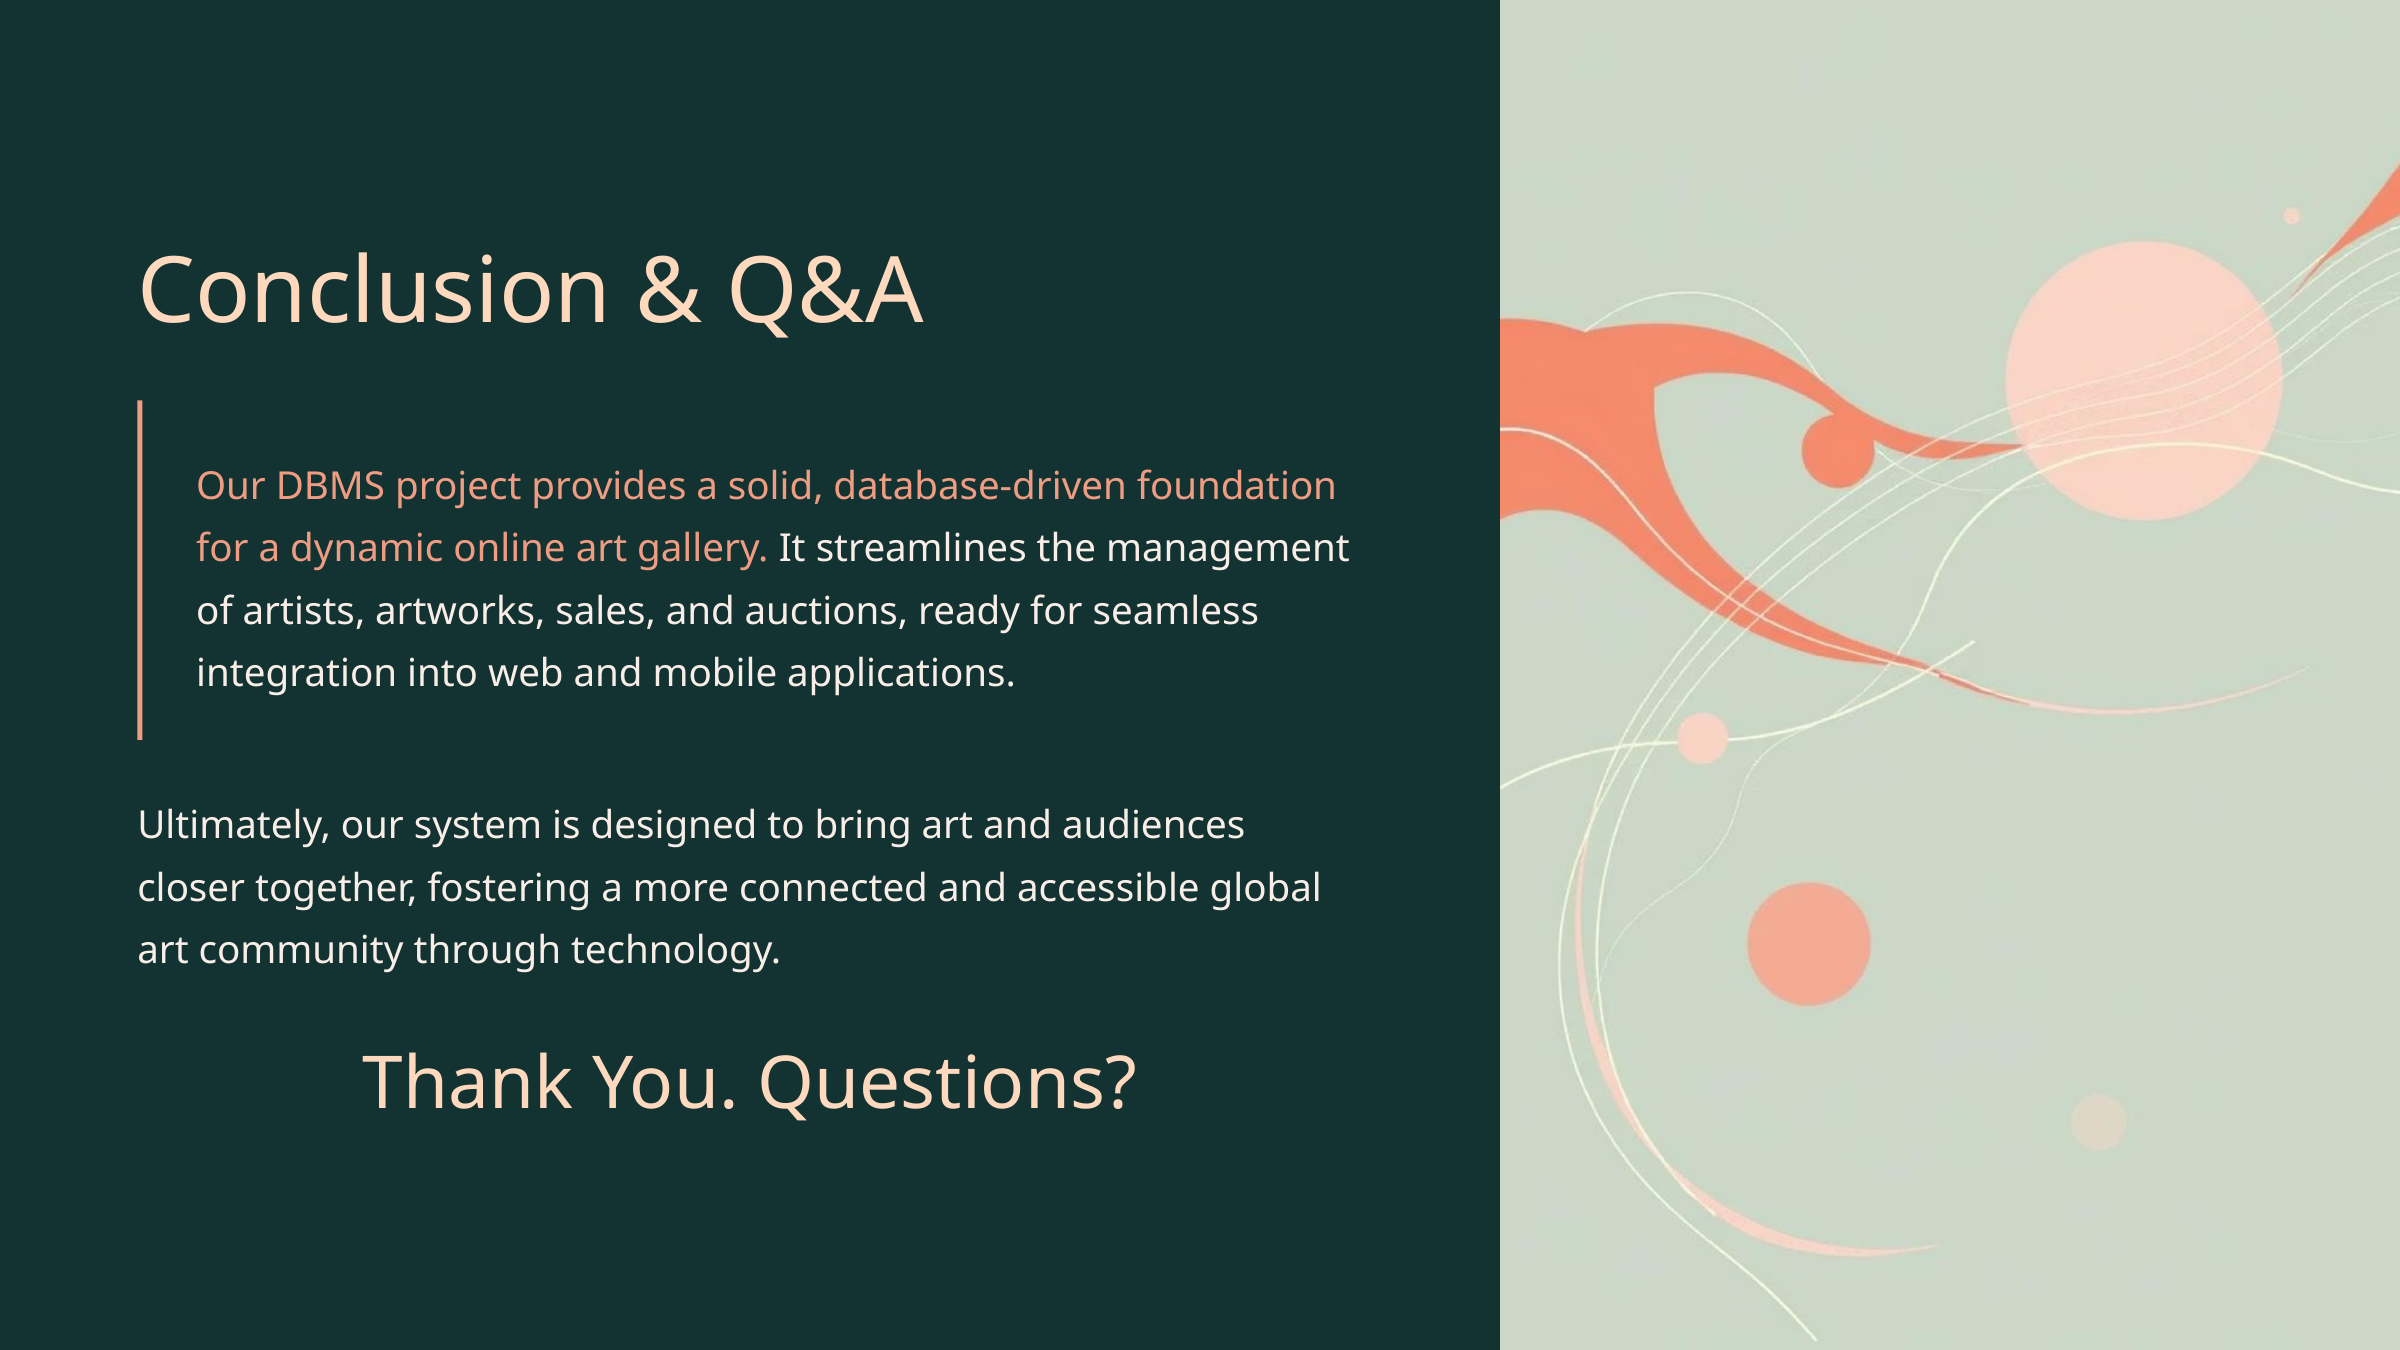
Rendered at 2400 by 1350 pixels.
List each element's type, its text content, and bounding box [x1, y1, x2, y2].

text_box [137, 400, 143, 740]
text_box Ultimately, our system is designed to bring art and audiences closer together, fostering a more connected and accessible global art community through technology. [137, 784, 1363, 973]
picture [1499, 0, 2400, 1350]
text_box Conclusion & Q&A [137, 225, 1062, 342]
text_box Thank You. Questions? [374, 1031, 1126, 1124]
text_box Our DBMS project provides a solid, database-driven foundation for a dynamic online art gallery. It streamlines the management of artists, artworks, sales, and auctions, ready for seamless integration into web and mobile applications. [196, 444, 1363, 696]
